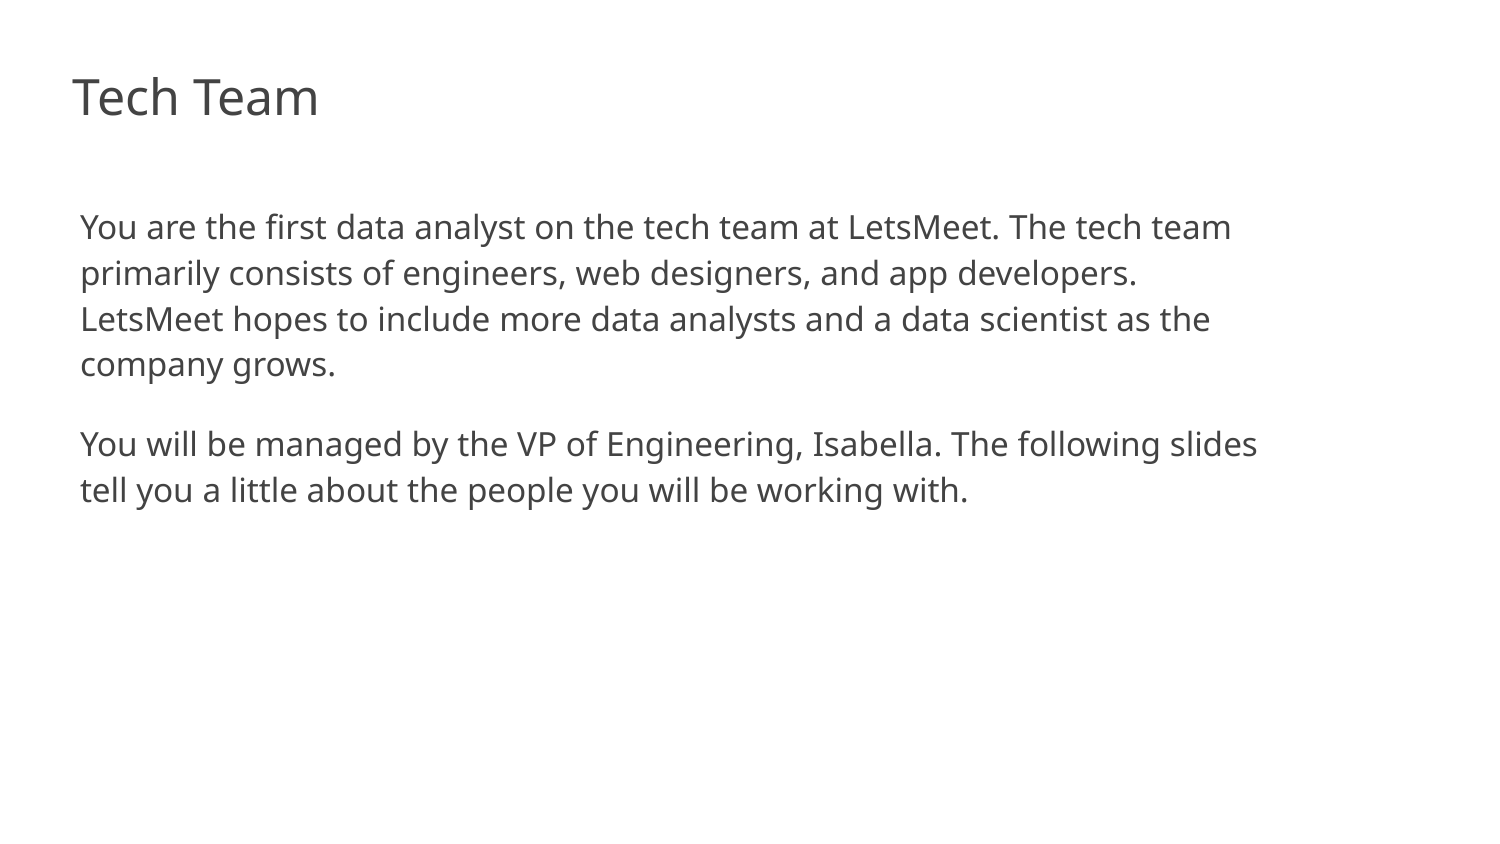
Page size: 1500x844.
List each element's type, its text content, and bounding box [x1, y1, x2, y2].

text_box You are the first data analyst on the tech team at LetsMeet. The tech team primarily consists of engineers, web designers, and app developers. LetsMeet hopes to include more data analysts and a data scientist as the company grows. You will be managed by the VP of Engineering, Isabella. The following slides tell you a little about the people you will be working with. [64, 185, 1291, 432]
text_box Tech Team [57, 50, 1214, 158]
